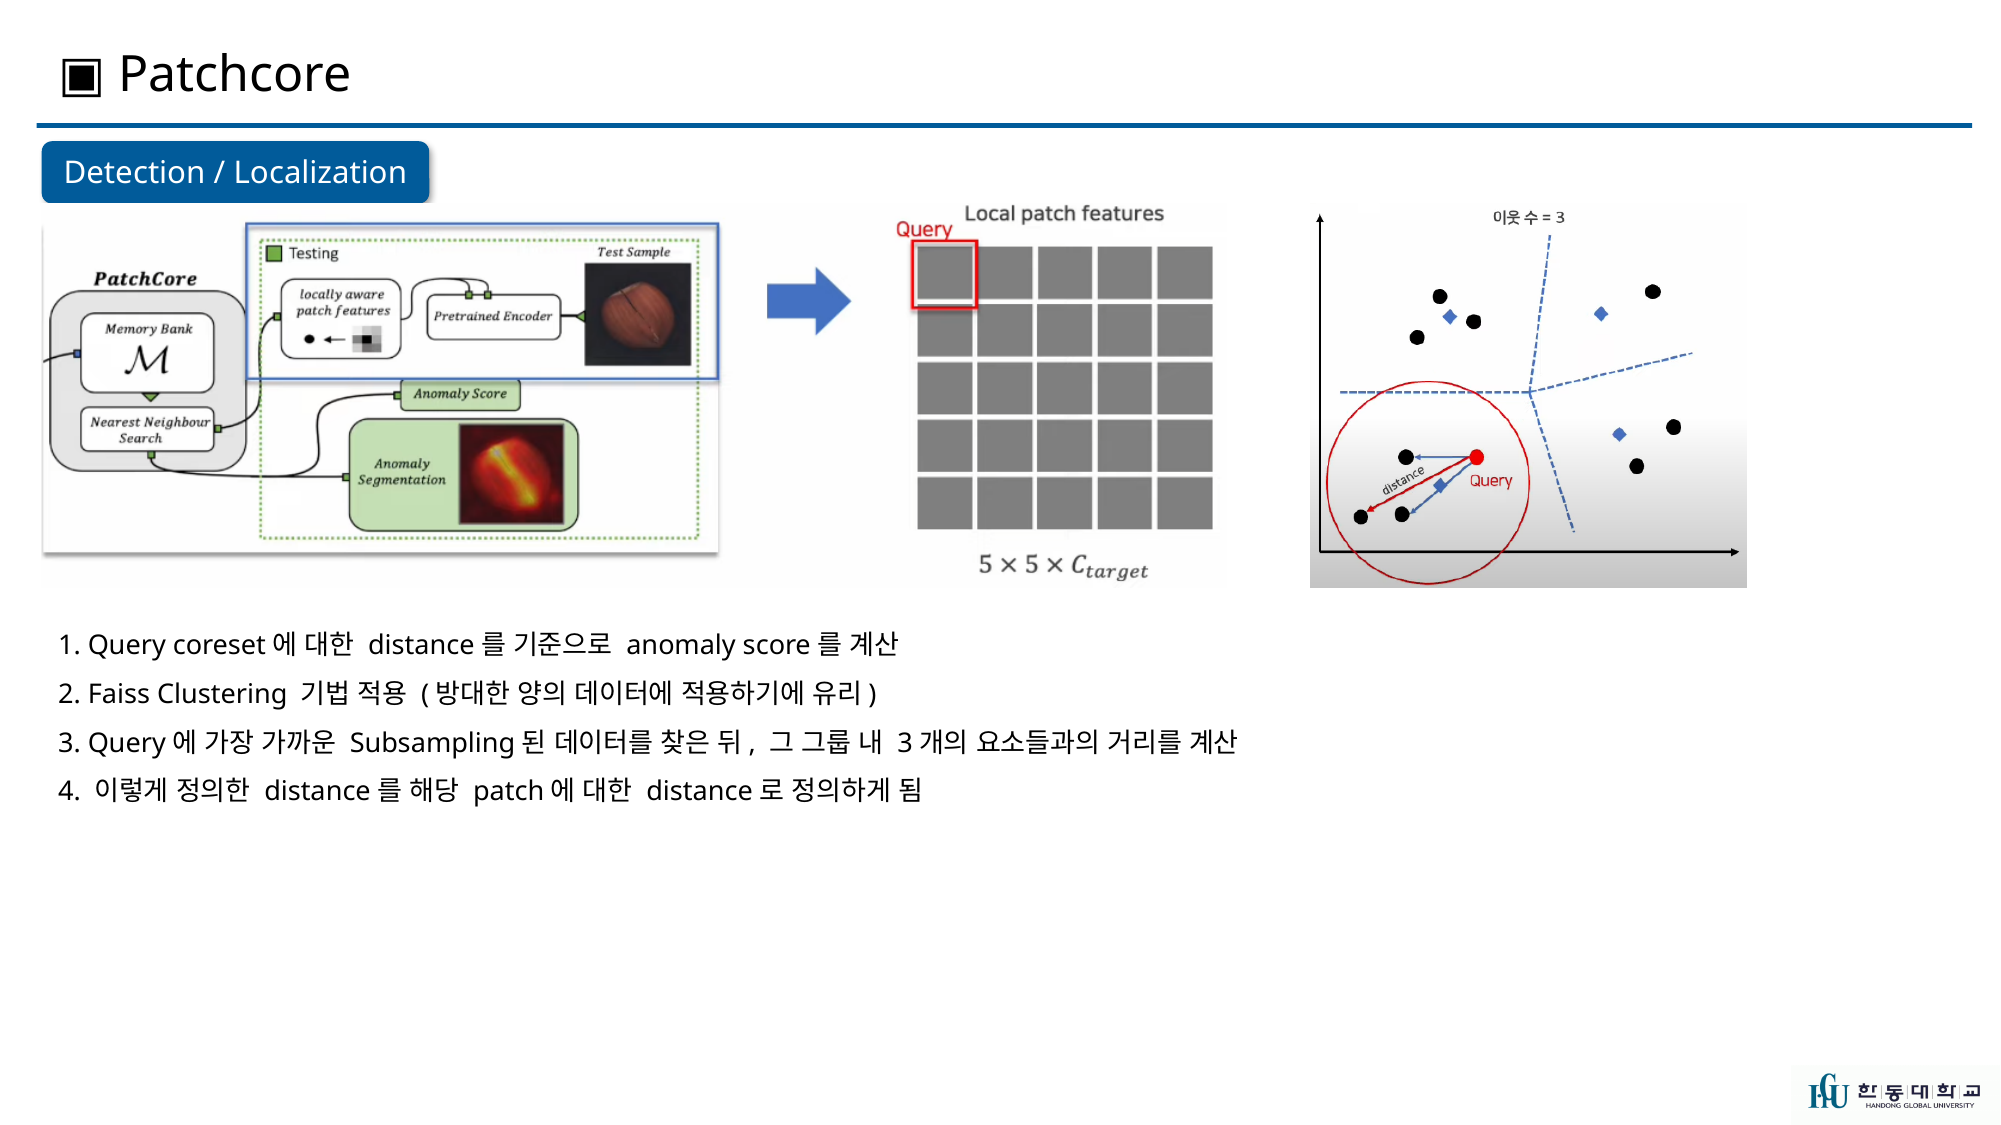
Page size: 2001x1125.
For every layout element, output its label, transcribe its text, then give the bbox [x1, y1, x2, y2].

picture [1791, 1065, 2000, 1125]
text_box ▣ Patchcore [43, 33, 1029, 109]
picture [1310, 203, 1747, 588]
picture [41, 203, 1227, 588]
text_box Detection / Localization [41, 141, 430, 203]
text_box 1. Query coreset에 대한 distance를 기준으로 anomaly score를 계산 2. Faiss Clustering 기법 적용 (방대한 양의 데이터에 적용하기에 유리) 3. Query에 가장 가까운 Subsampling된 데이터를 찾은 뒤, 그 그룹 내 3개의 요소들과의 거리를 계산 4. 이렇게 정의한 distance를 해당 patch에 대한 distance로 정의하게 됨 [43, 604, 1975, 814]
